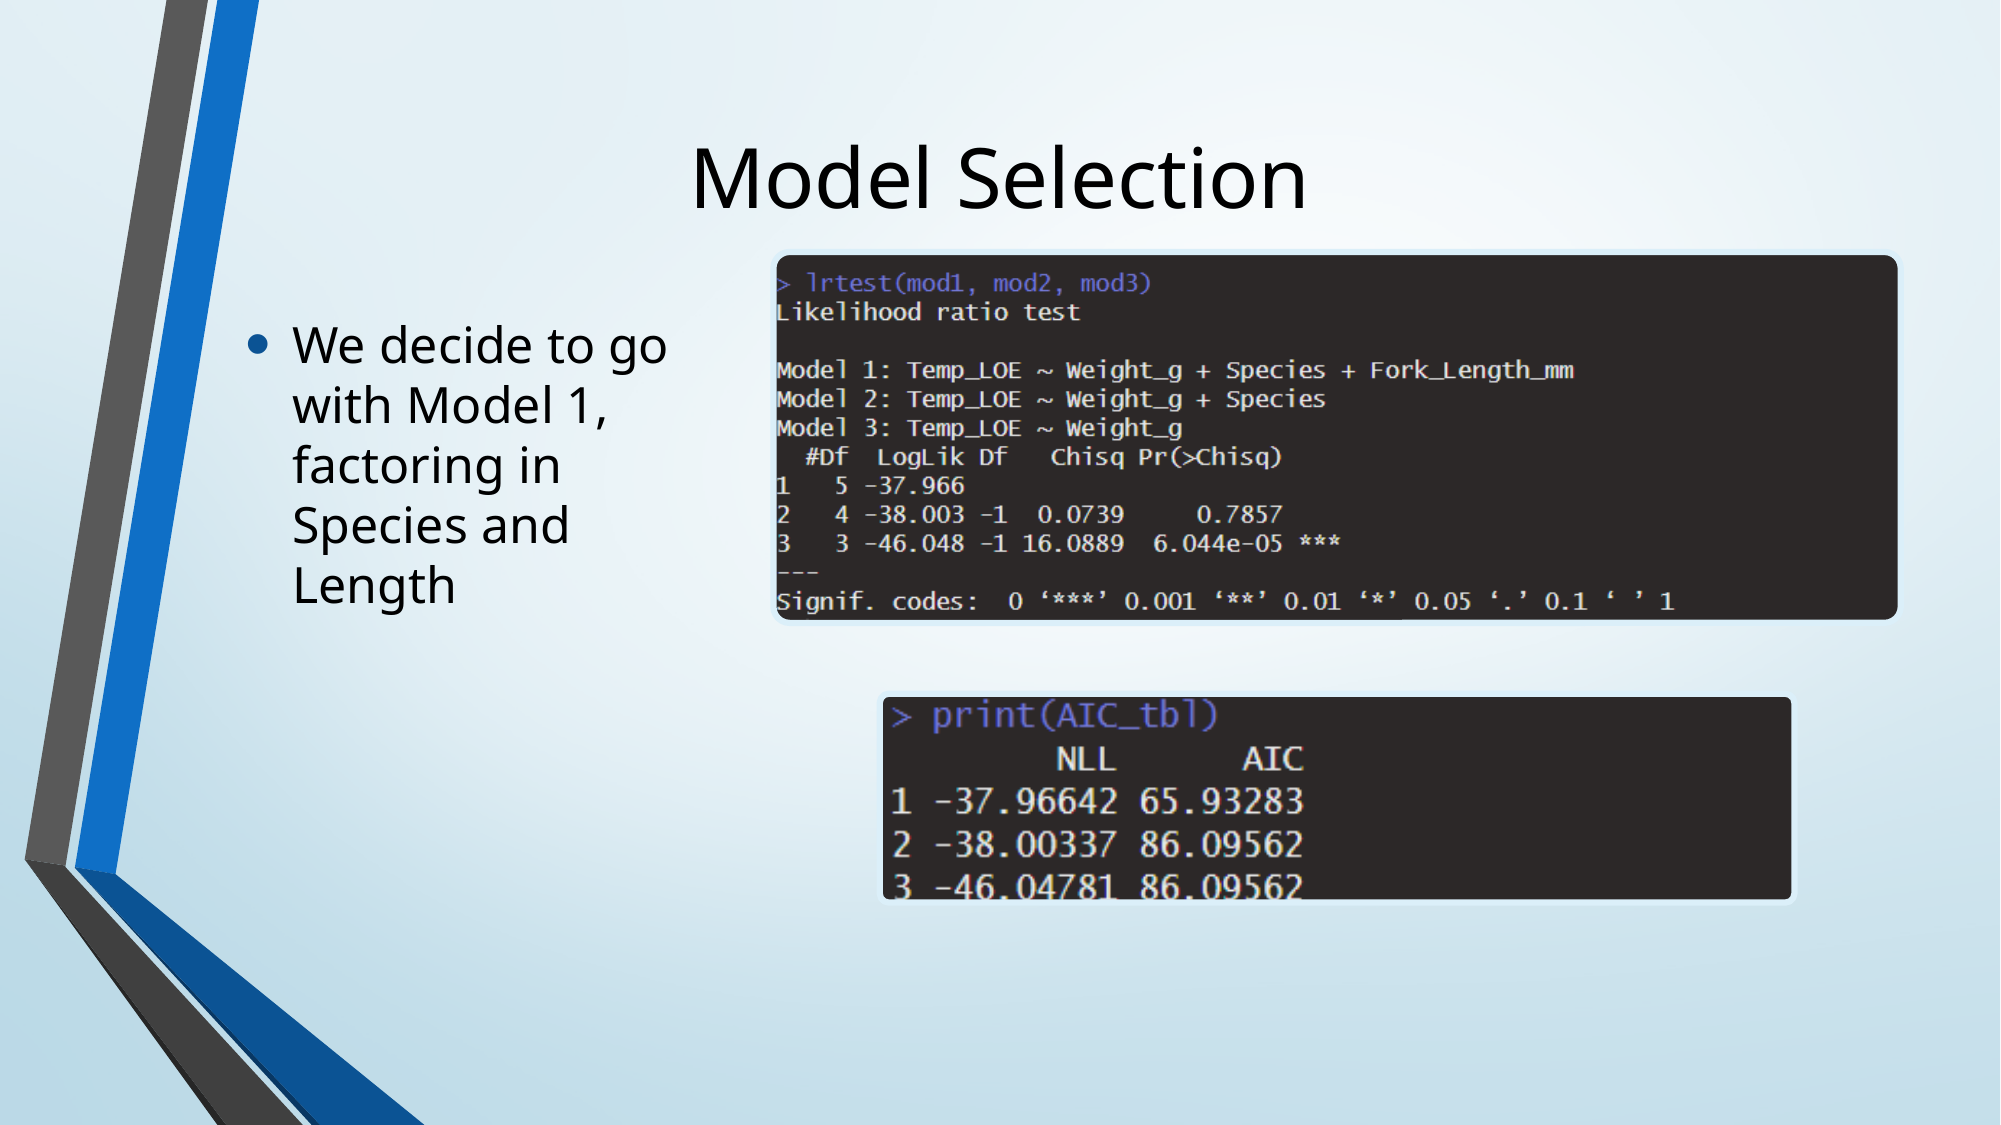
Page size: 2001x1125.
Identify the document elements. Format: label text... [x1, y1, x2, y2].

picture [879, 693, 1795, 904]
picture [772, 251, 1902, 624]
title Model Selection [528, 31, 1472, 319]
list We decide to go with Model 1, factoring in Species and Length [230, 306, 761, 819]
